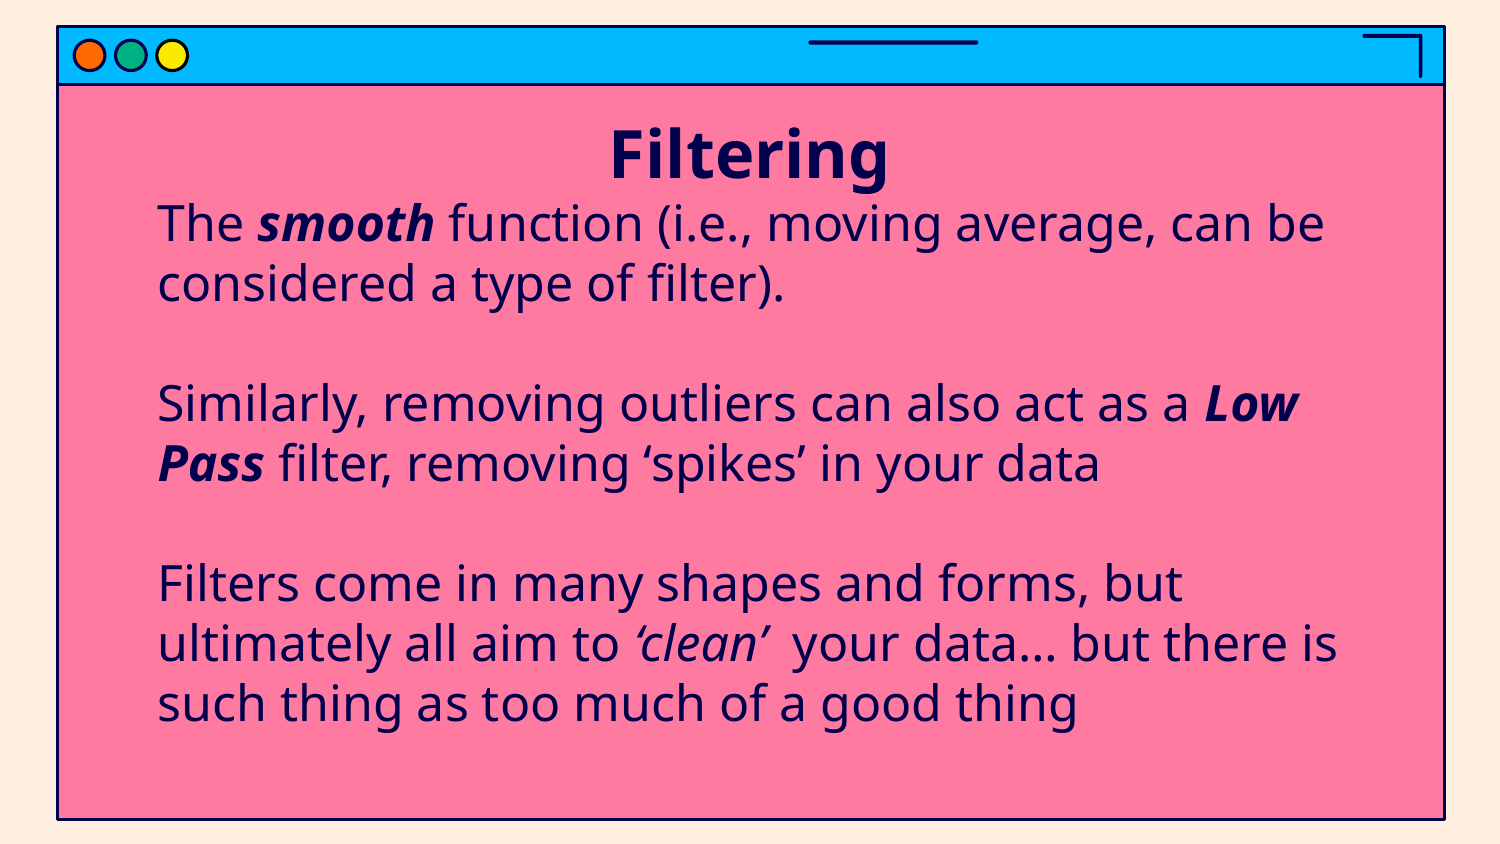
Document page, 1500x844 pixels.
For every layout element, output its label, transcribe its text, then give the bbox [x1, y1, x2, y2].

text_box The smooth function (i.e., moving average, can be considered a type of filter). Similarly, removing outliers can also act as a Low Pass filter, removing ‘spikes’ in your data Filters come in many shapes and forms, but ultimately all aim to ‘clean’ your data… but there is such thing as too much of a good thing [142, 176, 1358, 703]
title Filtering [116, 96, 1383, 191]
